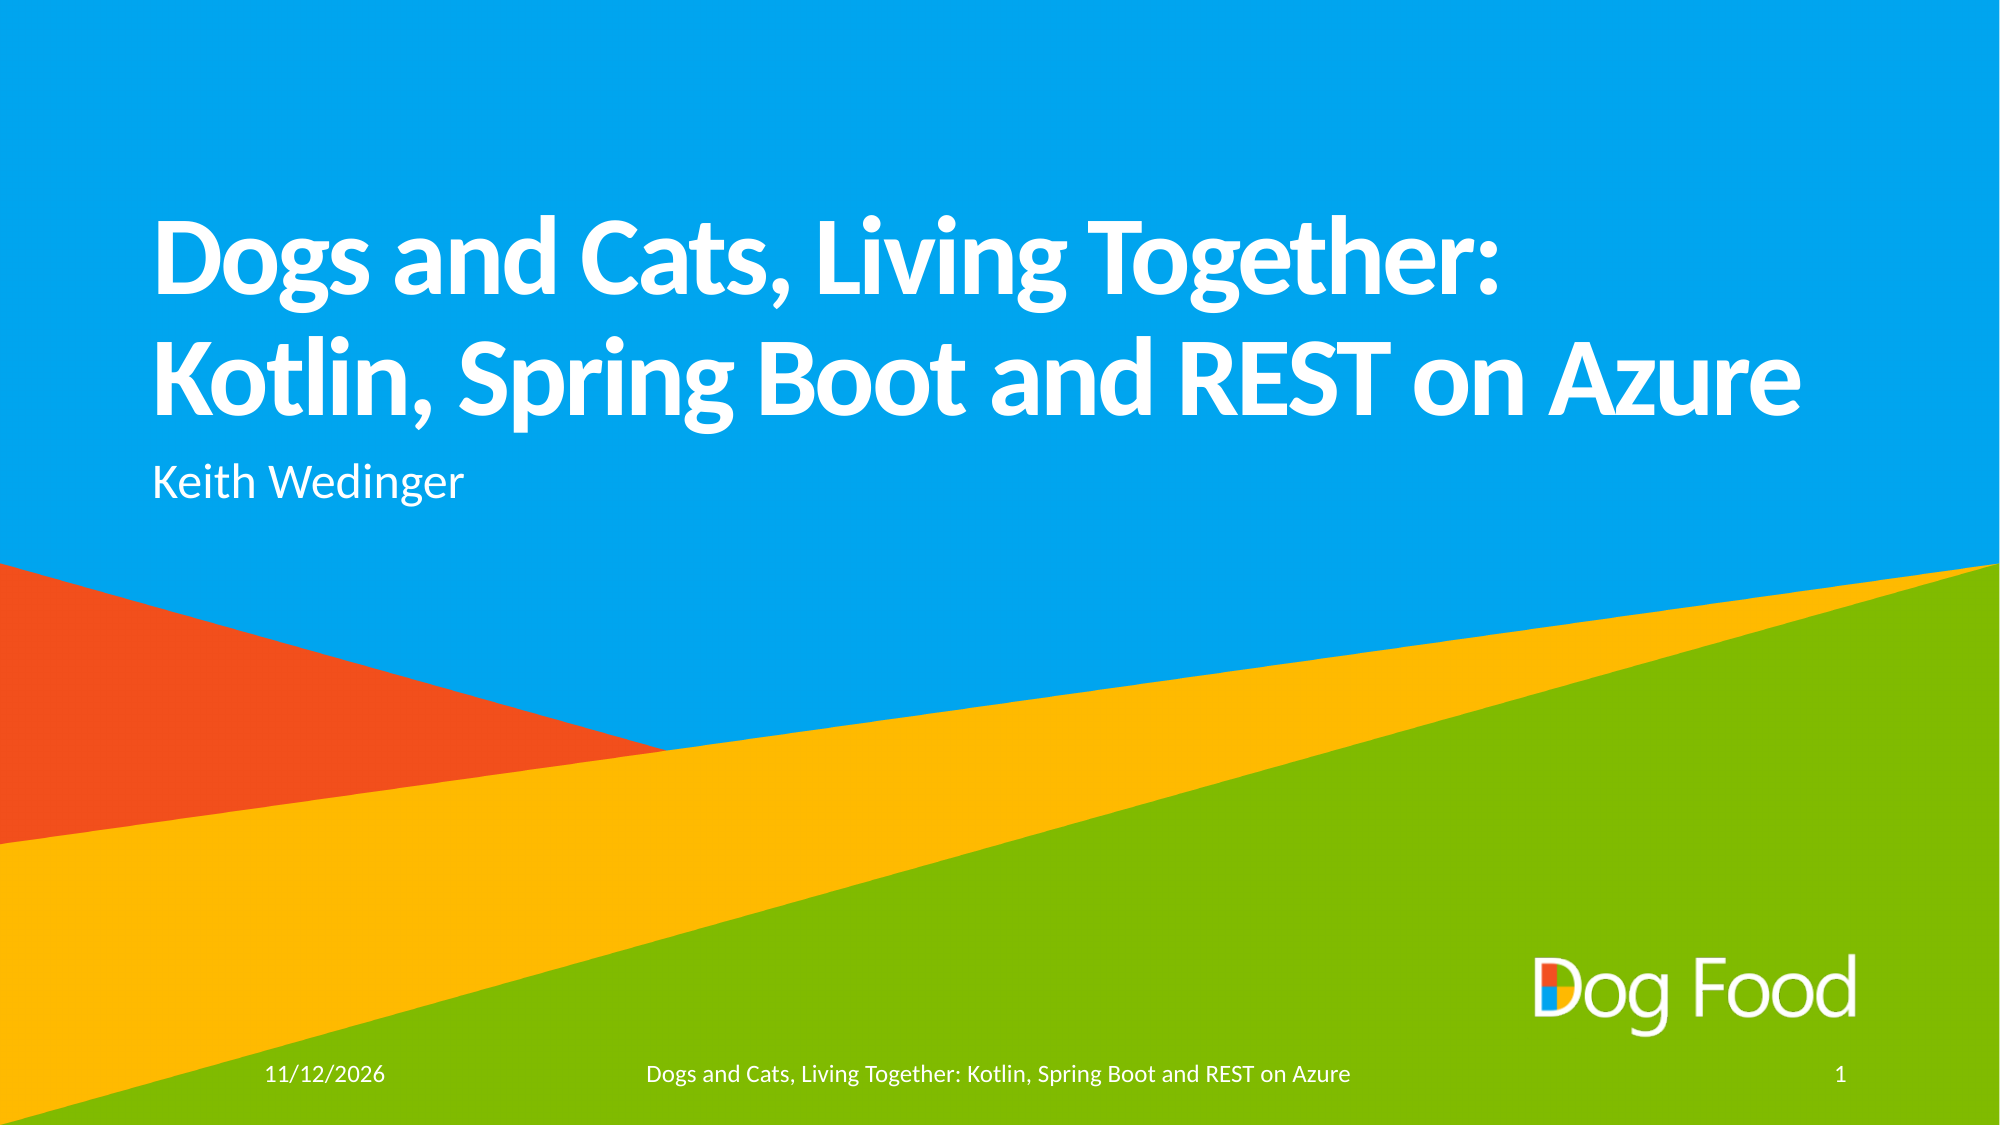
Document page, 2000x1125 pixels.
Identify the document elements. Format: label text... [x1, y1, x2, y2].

title Dogs and Cats, Living Together: Kotlin, Spring Boot and REST on Azure [137, 81, 1862, 447]
subtitle Keith Wedinger [137, 447, 1862, 599]
slide_number 1 [1487, 1042, 1862, 1103]
footer Dogs and Cats, Living Together: Kotlin, Spring Boot and REST on Azure [587, 1042, 1412, 1103]
picture [0, 564, 2000, 1125]
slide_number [137, 1042, 513, 1103]
